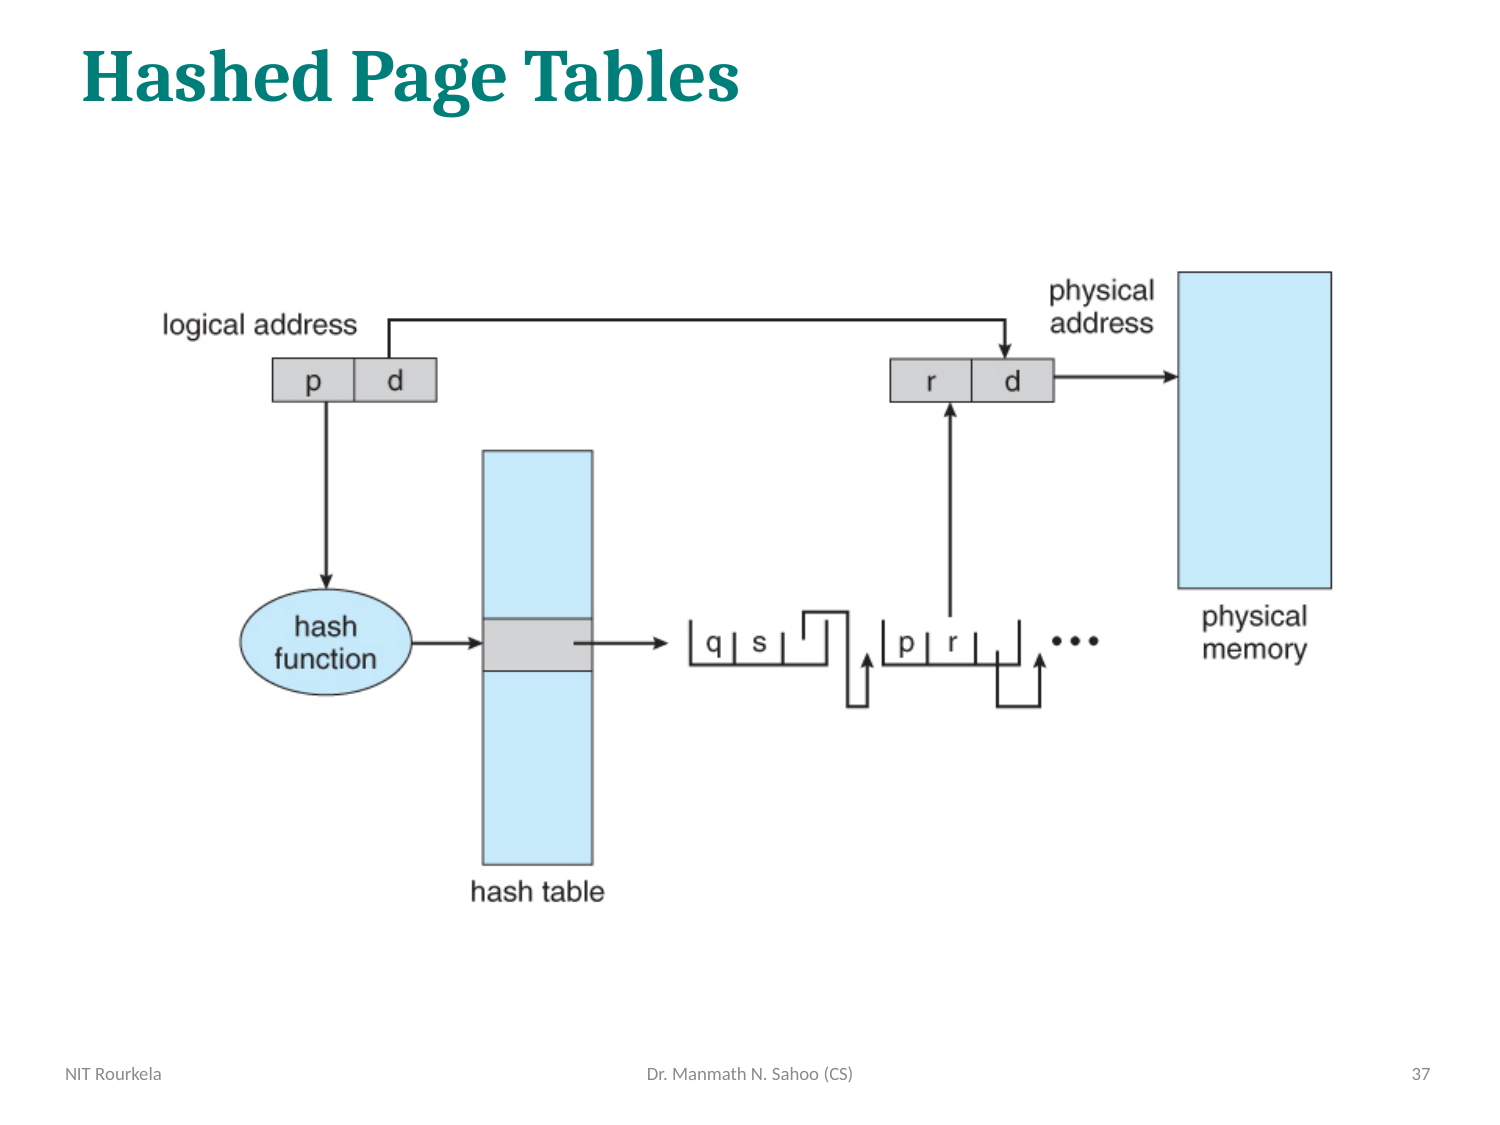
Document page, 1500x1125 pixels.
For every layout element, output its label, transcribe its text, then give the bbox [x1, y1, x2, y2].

footer Dr. Manmath N. Sahoo (CS) [496, 1042, 1004, 1103]
picture [147, 256, 1348, 924]
slide_number 37 [1089, 1042, 1446, 1103]
title Hashed Page Tables [50, 5, 1446, 149]
slide_number NIT Rourkela [50, 1042, 441, 1103]
